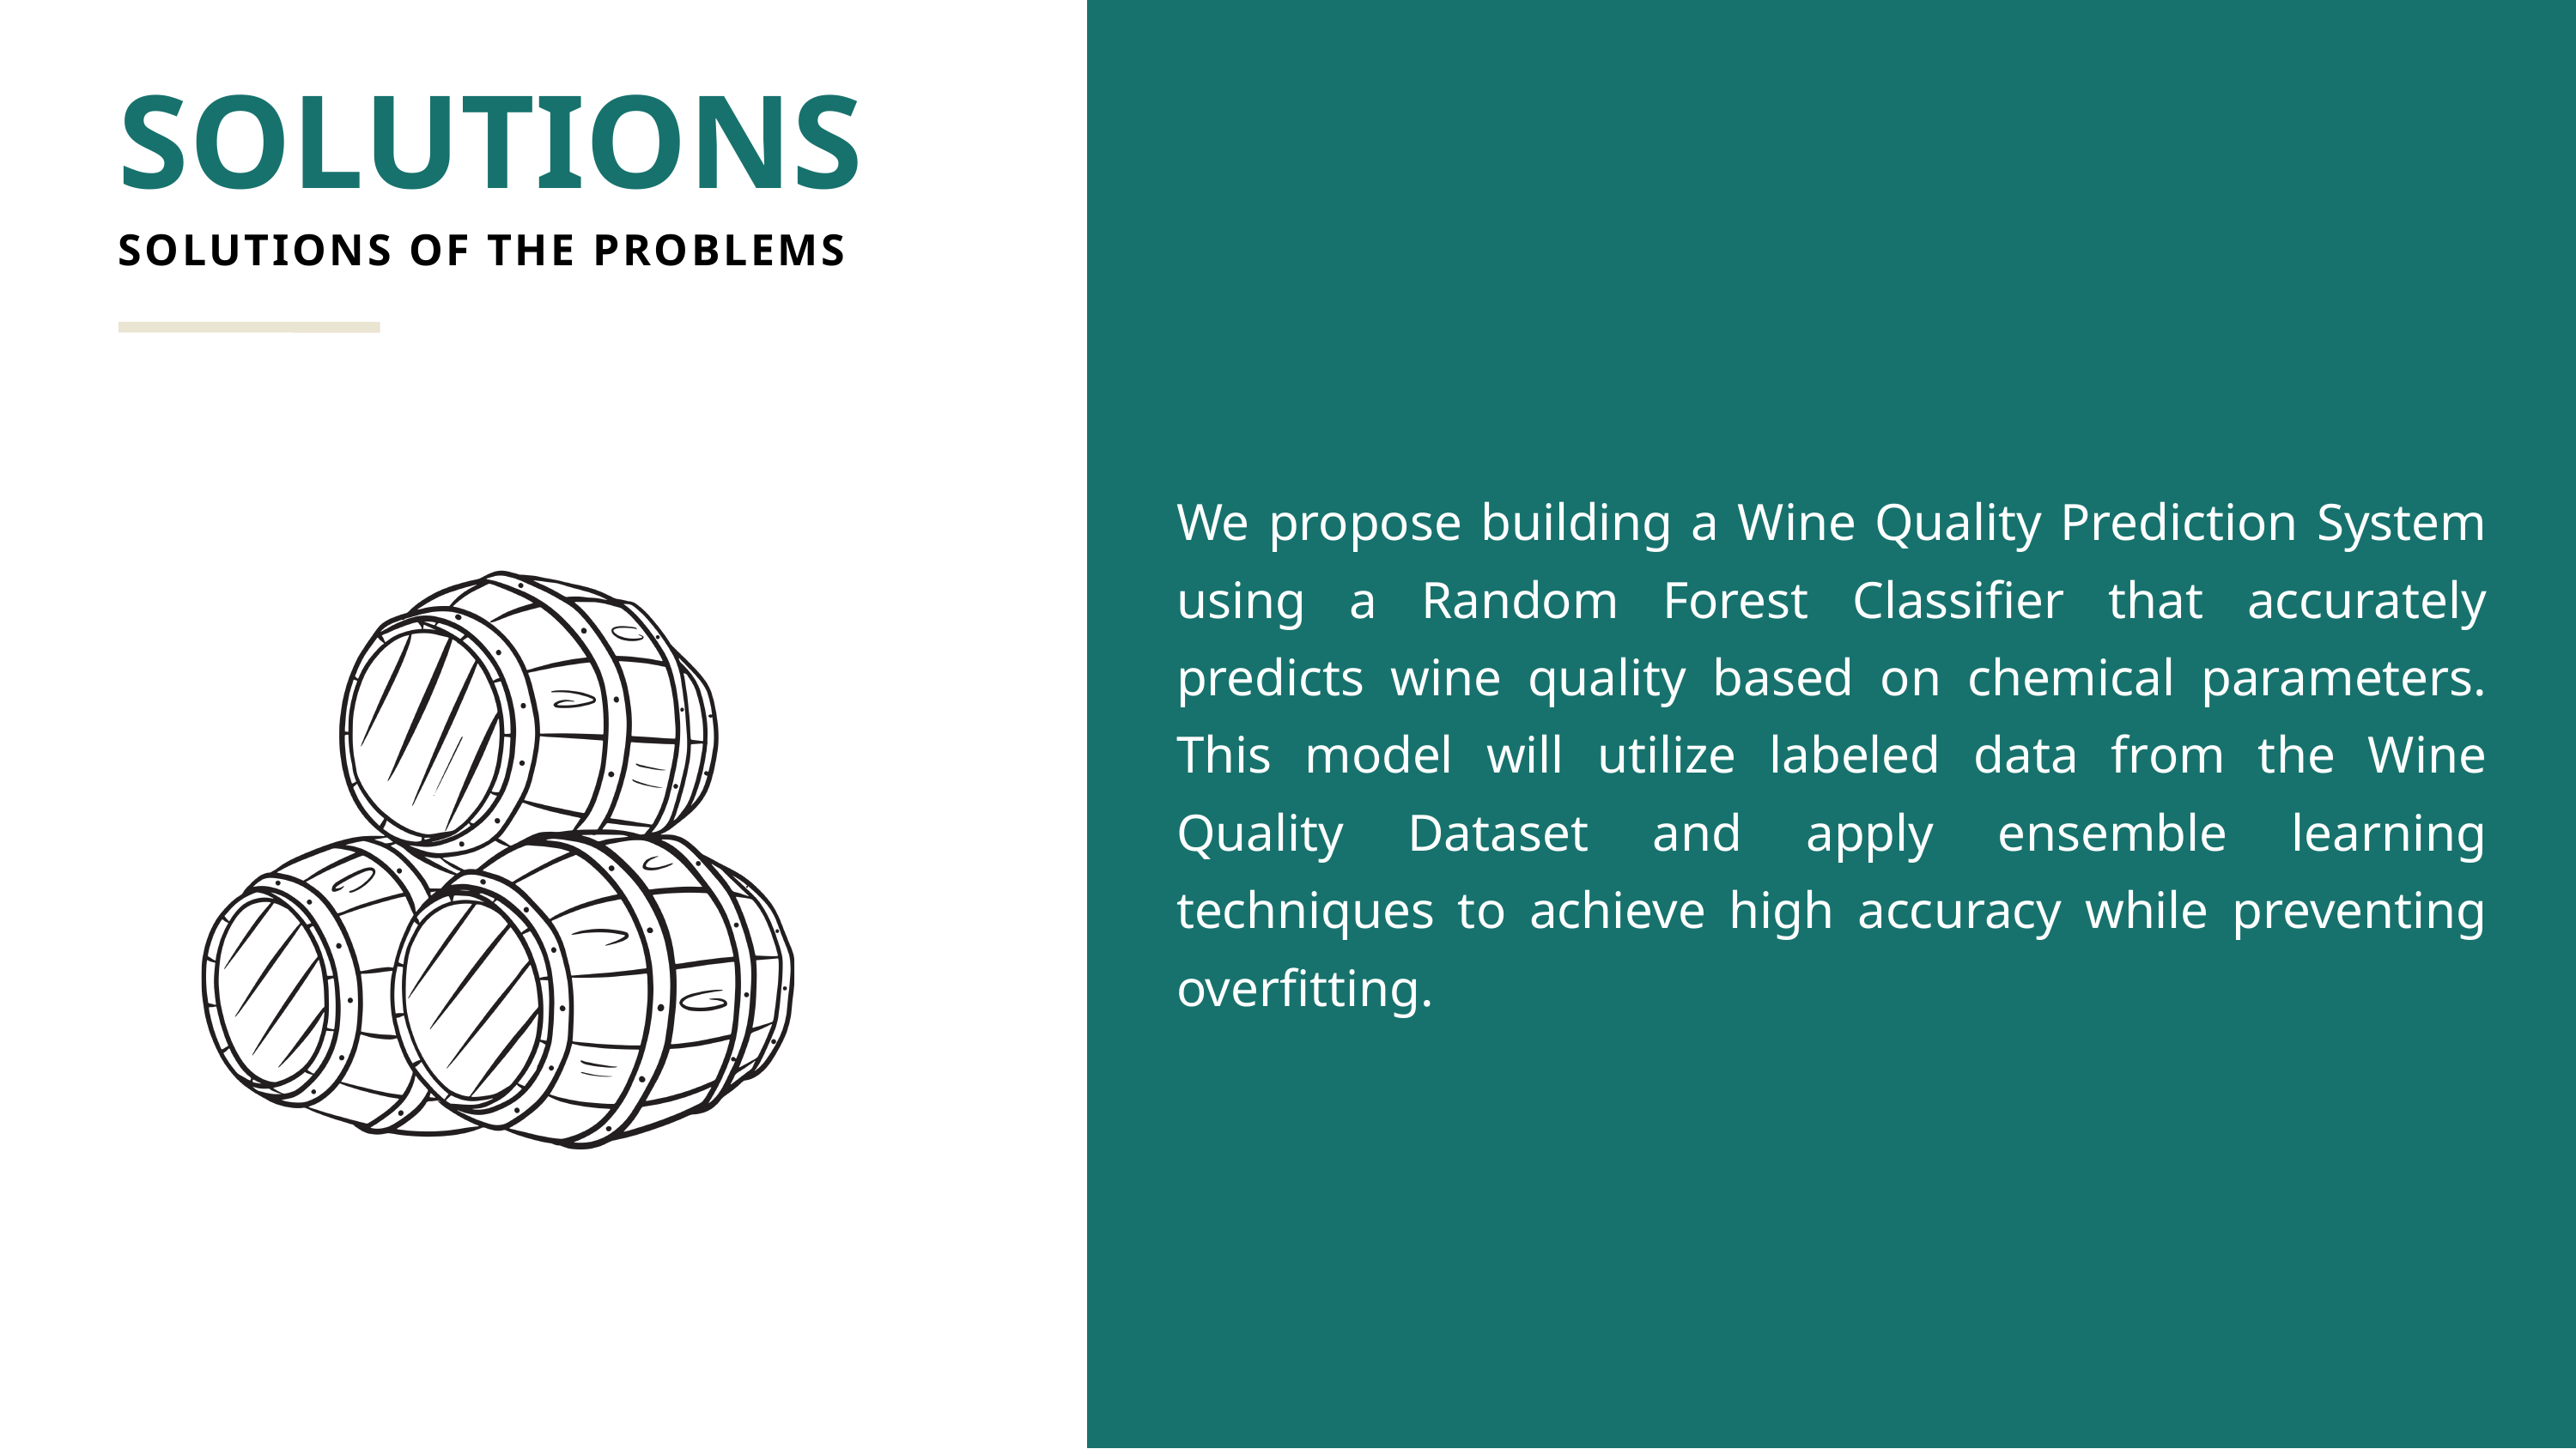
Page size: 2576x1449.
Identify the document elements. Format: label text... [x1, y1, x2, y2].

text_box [1086, 0, 2576, 1449]
text_box [201, 570, 795, 1150]
text_box SOLUTIONS OF THE PROBLEMS [118, 214, 1079, 275]
text_box SOLUTIONS [118, 79, 1079, 214]
